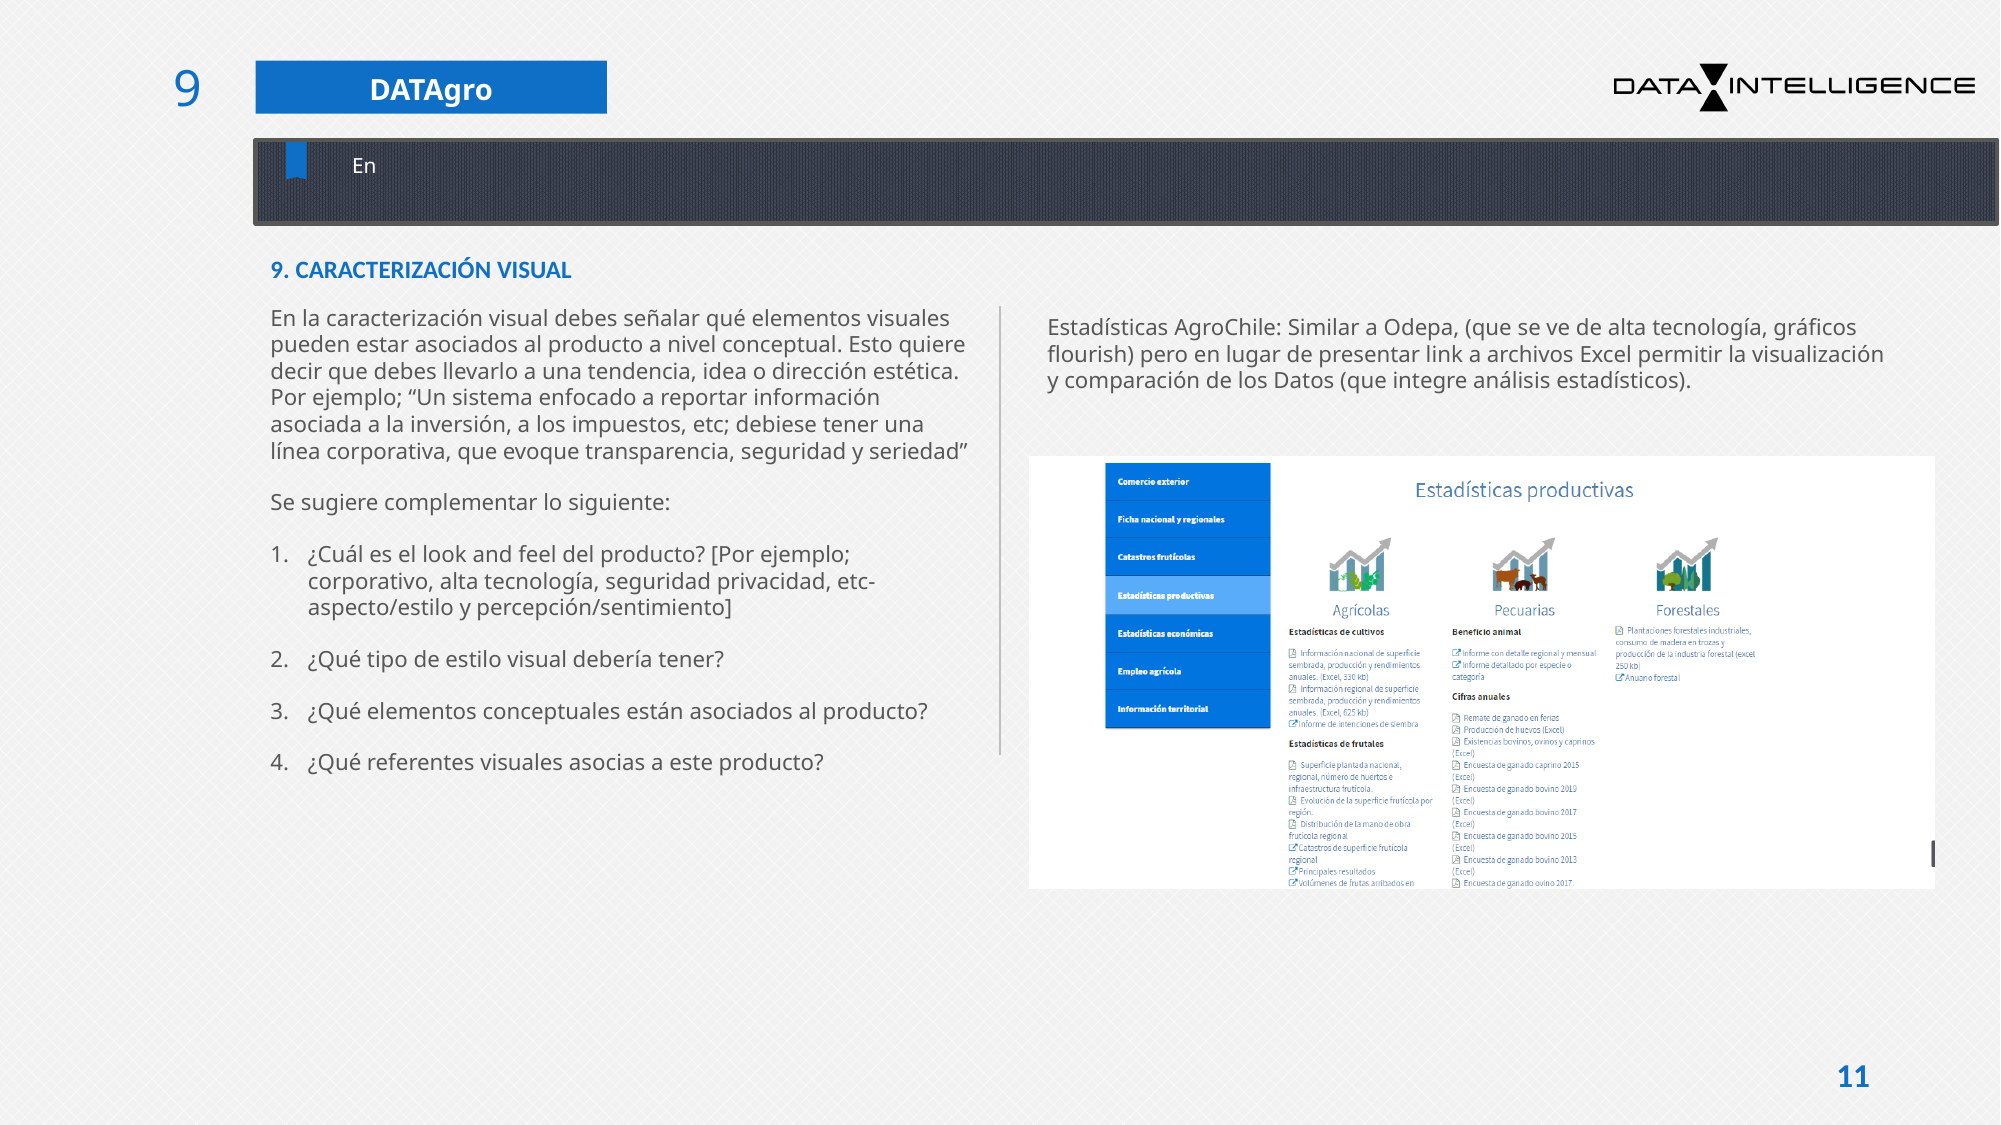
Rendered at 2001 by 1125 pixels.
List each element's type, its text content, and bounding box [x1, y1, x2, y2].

text_box 11 [1807, 1050, 1899, 1100]
picture [1029, 456, 1935, 889]
picture [1590, 42, 1999, 131]
text_box [286, 142, 307, 180]
text_box En la caracterización visual debes señalar qué elementos visuales pueden estar asociados al producto a nivel conceptual. Esto quiere decir que debes llevarlo a una tendencia, idea o dirección estética. Por ejemplo; “Un sistema enfocado a reportar información asociada a la inversión, a los impuestos, etc; debiese tener una línea corporativa, que evoque transparencia, seguridad y seriedad” Se sugiere complementar lo siguiente: ¿Cuál es el look and feel del producto? [Por ejemplo; corporativo, alta tecnología, seguridad privacidad, etc- aspecto/estilo y percepción/sentimiento] ¿Qué tipo de estilo visual debería tener? ¿Qué elementos conceptuales están asociados al producto? ¿Qué referentes visuales asocias a este producto? [255, 296, 994, 783]
text_box En [337, 140, 1583, 224]
text_box 9. CARACTERIZACIÓN VISUAL [255, 246, 1000, 291]
text_box 9 [117, 48, 217, 124]
text_box [255, 139, 1998, 224]
text_box Estadísticas AgroChile: Similar a Odepa, (que se ve de alta tecnología, gráficos flourish) pero en lugar de presentar link a archivos Excel permitir la visualización y comparación de los Datos (que integre análisis estadísticos). [1032, 305, 1902, 401]
text_box DATAgro [255, 60, 607, 114]
